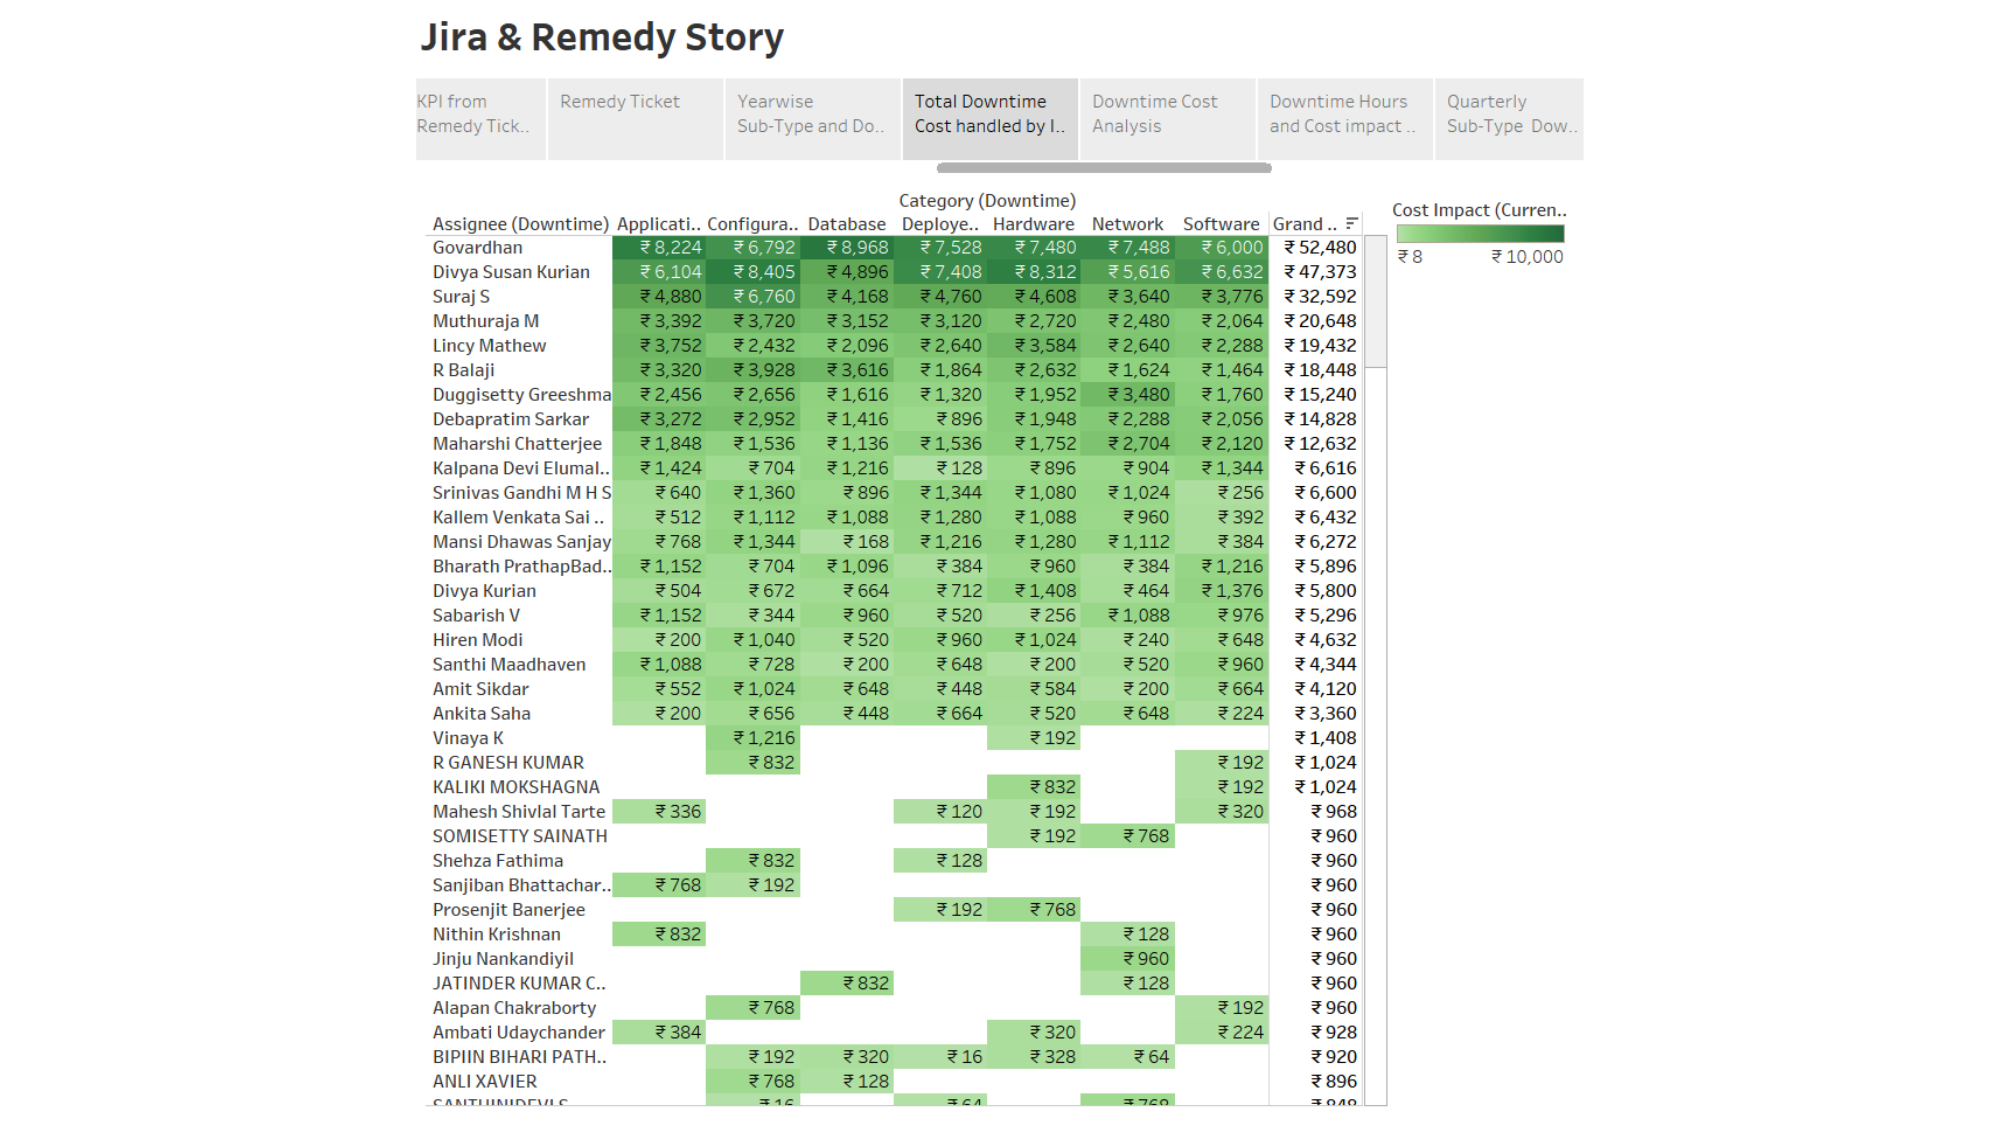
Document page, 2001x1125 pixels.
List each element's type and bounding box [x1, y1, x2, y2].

picture [407, 0, 1593, 1125]
